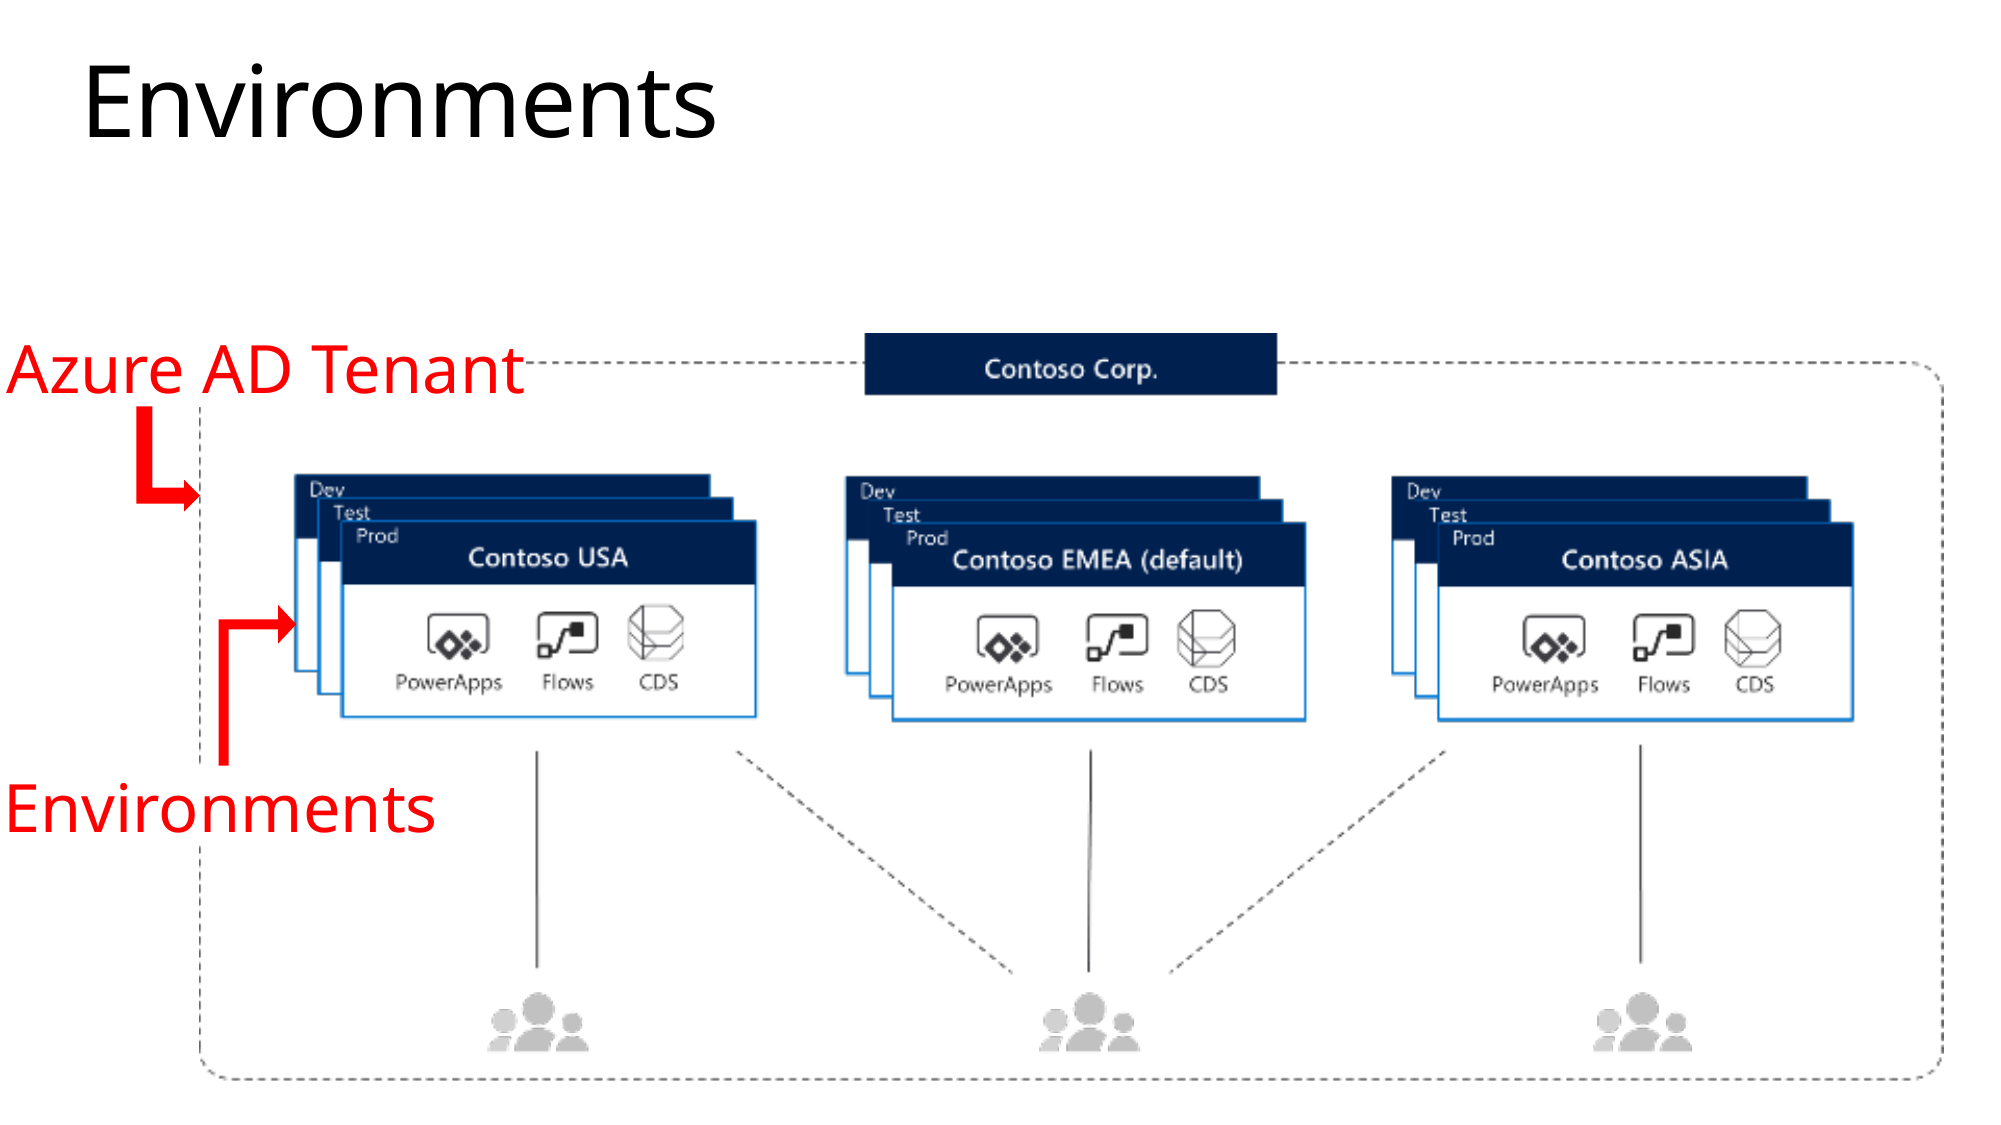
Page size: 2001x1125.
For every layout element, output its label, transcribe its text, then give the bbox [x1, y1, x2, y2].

title Environments [80, 37, 1934, 159]
text_box Environments [3, 765, 198, 846]
text_box Azure AD Tenant [6, 327, 526, 408]
text_box [135, 405, 198, 513]
picture [198, 332, 1944, 1083]
